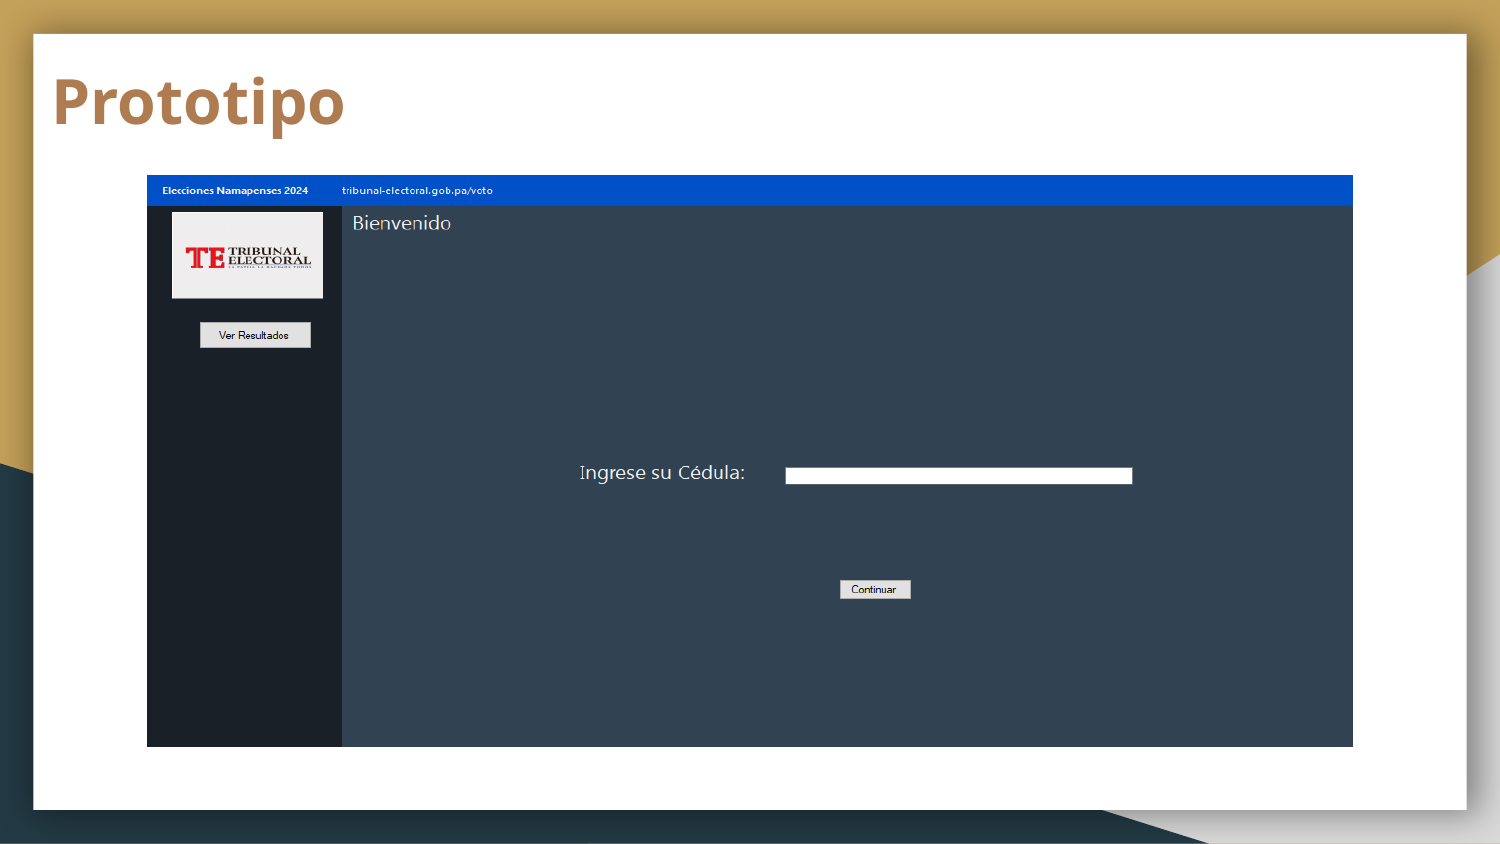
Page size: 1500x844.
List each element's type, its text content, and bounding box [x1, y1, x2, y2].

picture [147, 174, 1353, 747]
title Prototipo [35, 47, 874, 152]
